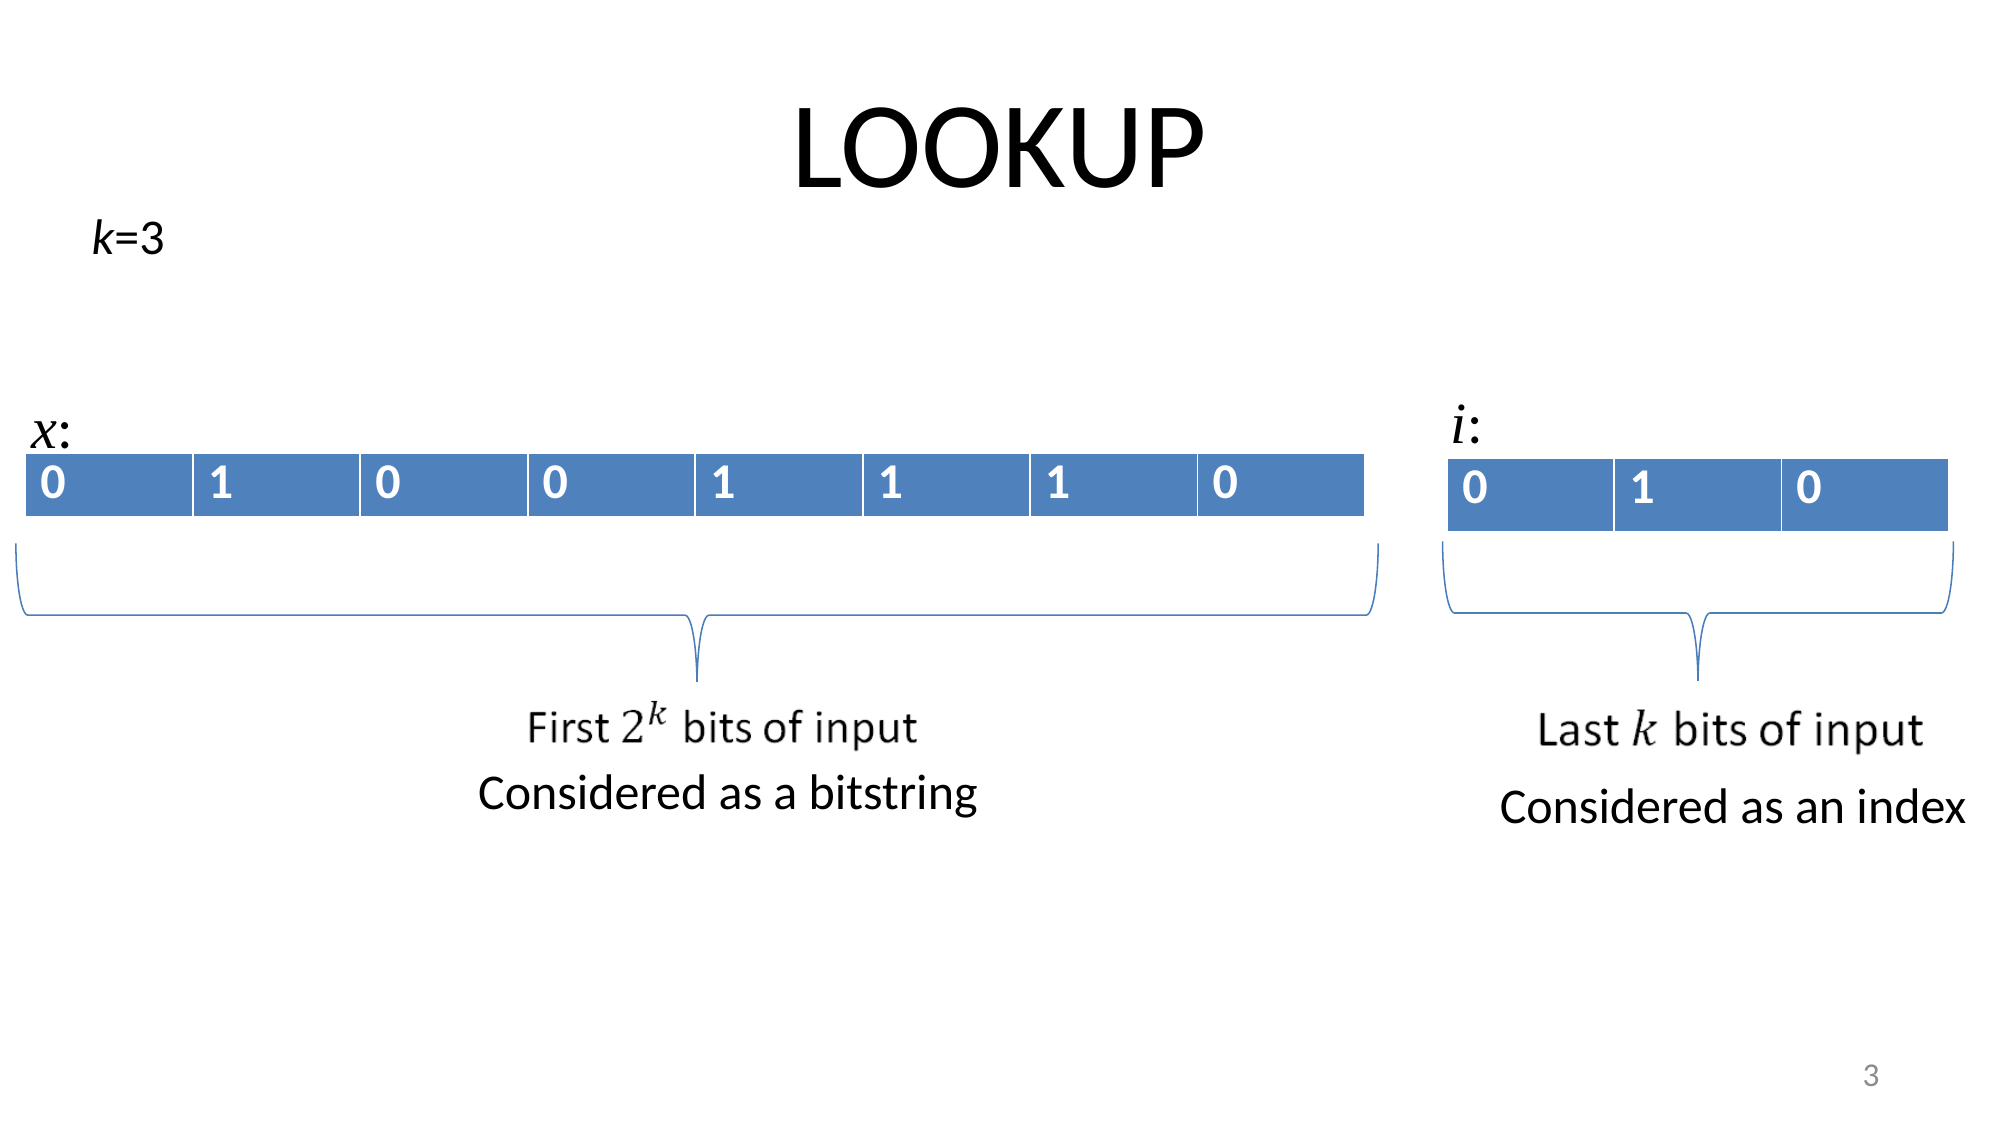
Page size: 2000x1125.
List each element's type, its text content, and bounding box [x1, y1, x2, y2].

table_header 0 [361, 468, 527, 516]
picture [1504, 680, 1955, 791]
table_header 0 [1198, 454, 1364, 516]
table_header 1 [864, 454, 1029, 516]
table_header 1 [1615, 463, 1781, 531]
table_header 0 [1782, 463, 1948, 531]
title LOOKUP [99, 45, 1900, 233]
table_header 0 [26, 468, 192, 516]
table_header 1 [194, 468, 359, 516]
table_header 0 [529, 454, 694, 516]
text_box [1441, 541, 1955, 679]
text_box x: [16, 382, 629, 468]
table_header 1 [696, 454, 862, 516]
text_box Considered as an index [1484, 766, 2000, 842]
table_header 0 [1448, 463, 1613, 531]
table_header 1 [1031, 454, 1197, 516]
text_box Considered as a bitstring [463, 752, 1076, 828]
text_box k=3 [76, 196, 527, 272]
picture [497, 681, 948, 786]
slide_number 3 [1432, 1042, 1900, 1103]
text_box i: [1435, 377, 2000, 463]
text_box [15, 543, 1379, 680]
